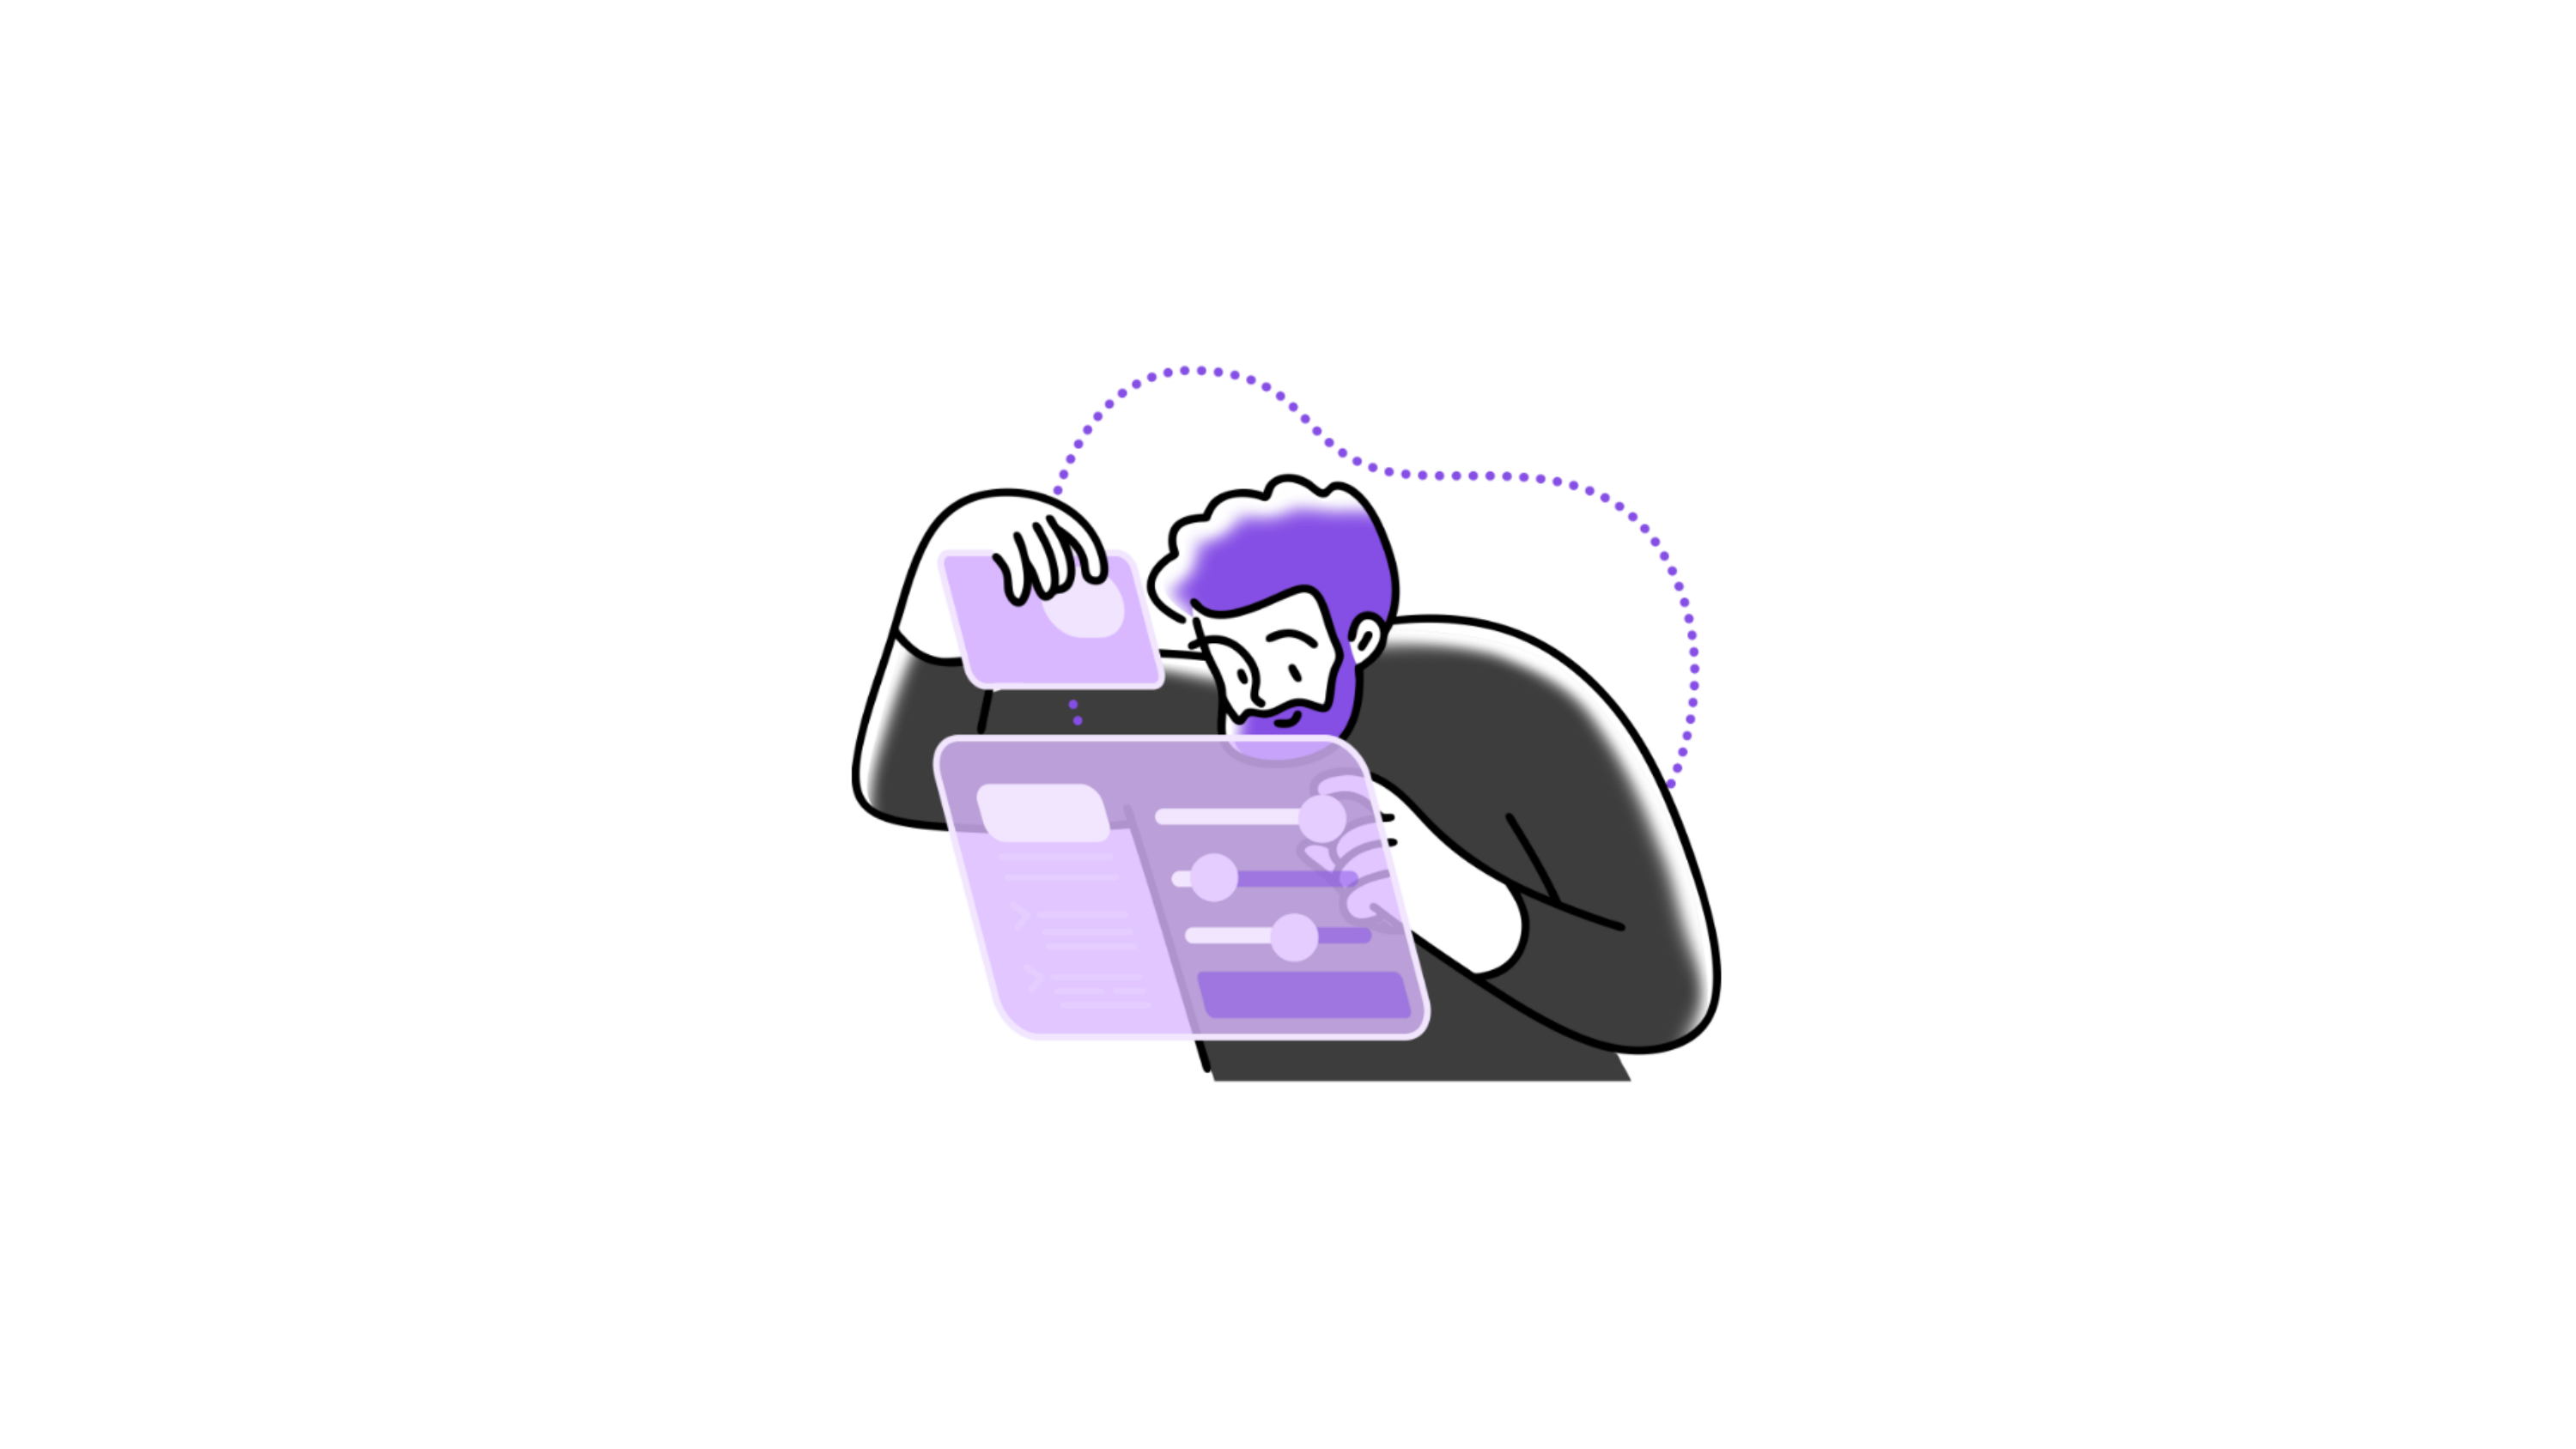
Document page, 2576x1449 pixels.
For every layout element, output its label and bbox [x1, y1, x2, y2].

text_box [0, 0, 2576, 1449]
